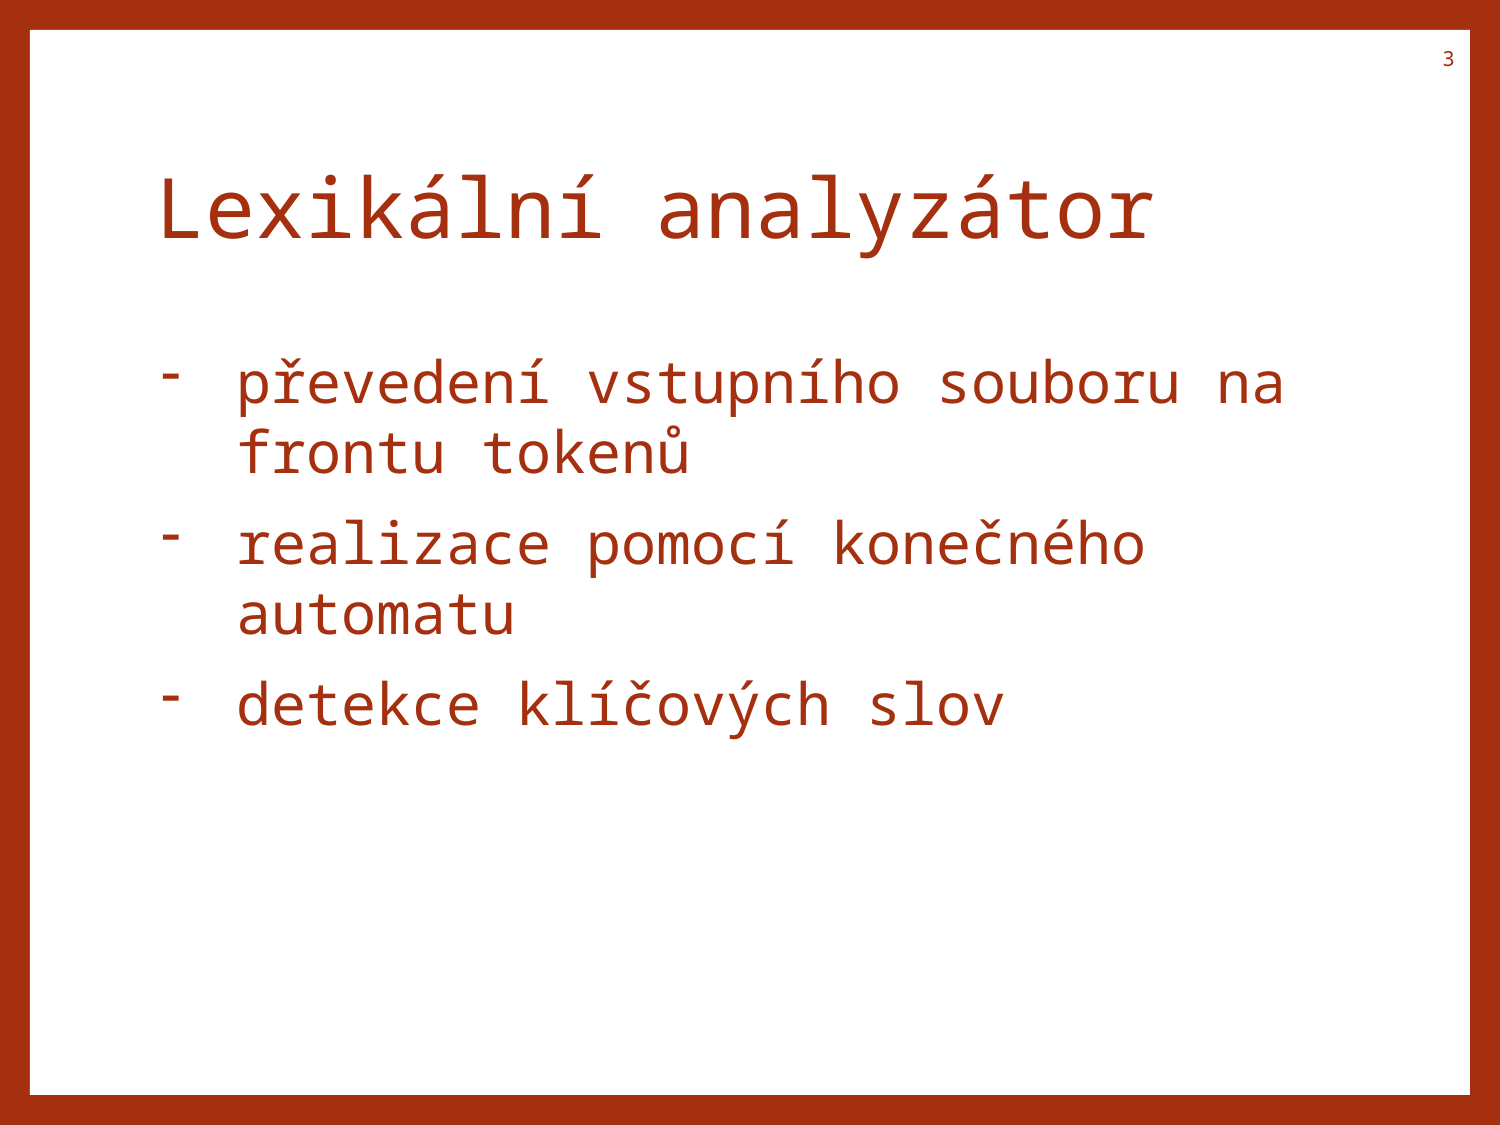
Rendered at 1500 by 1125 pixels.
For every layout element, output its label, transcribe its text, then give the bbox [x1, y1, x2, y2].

slide_number 3 [1260, 29, 1470, 90]
list převedení vstupního souboru na frontu tokenů realizace pomocí konečného automatu detekce klíčových slov [140, 337, 1356, 1000]
title Lexikální analyzátor [140, 99, 1356, 323]
